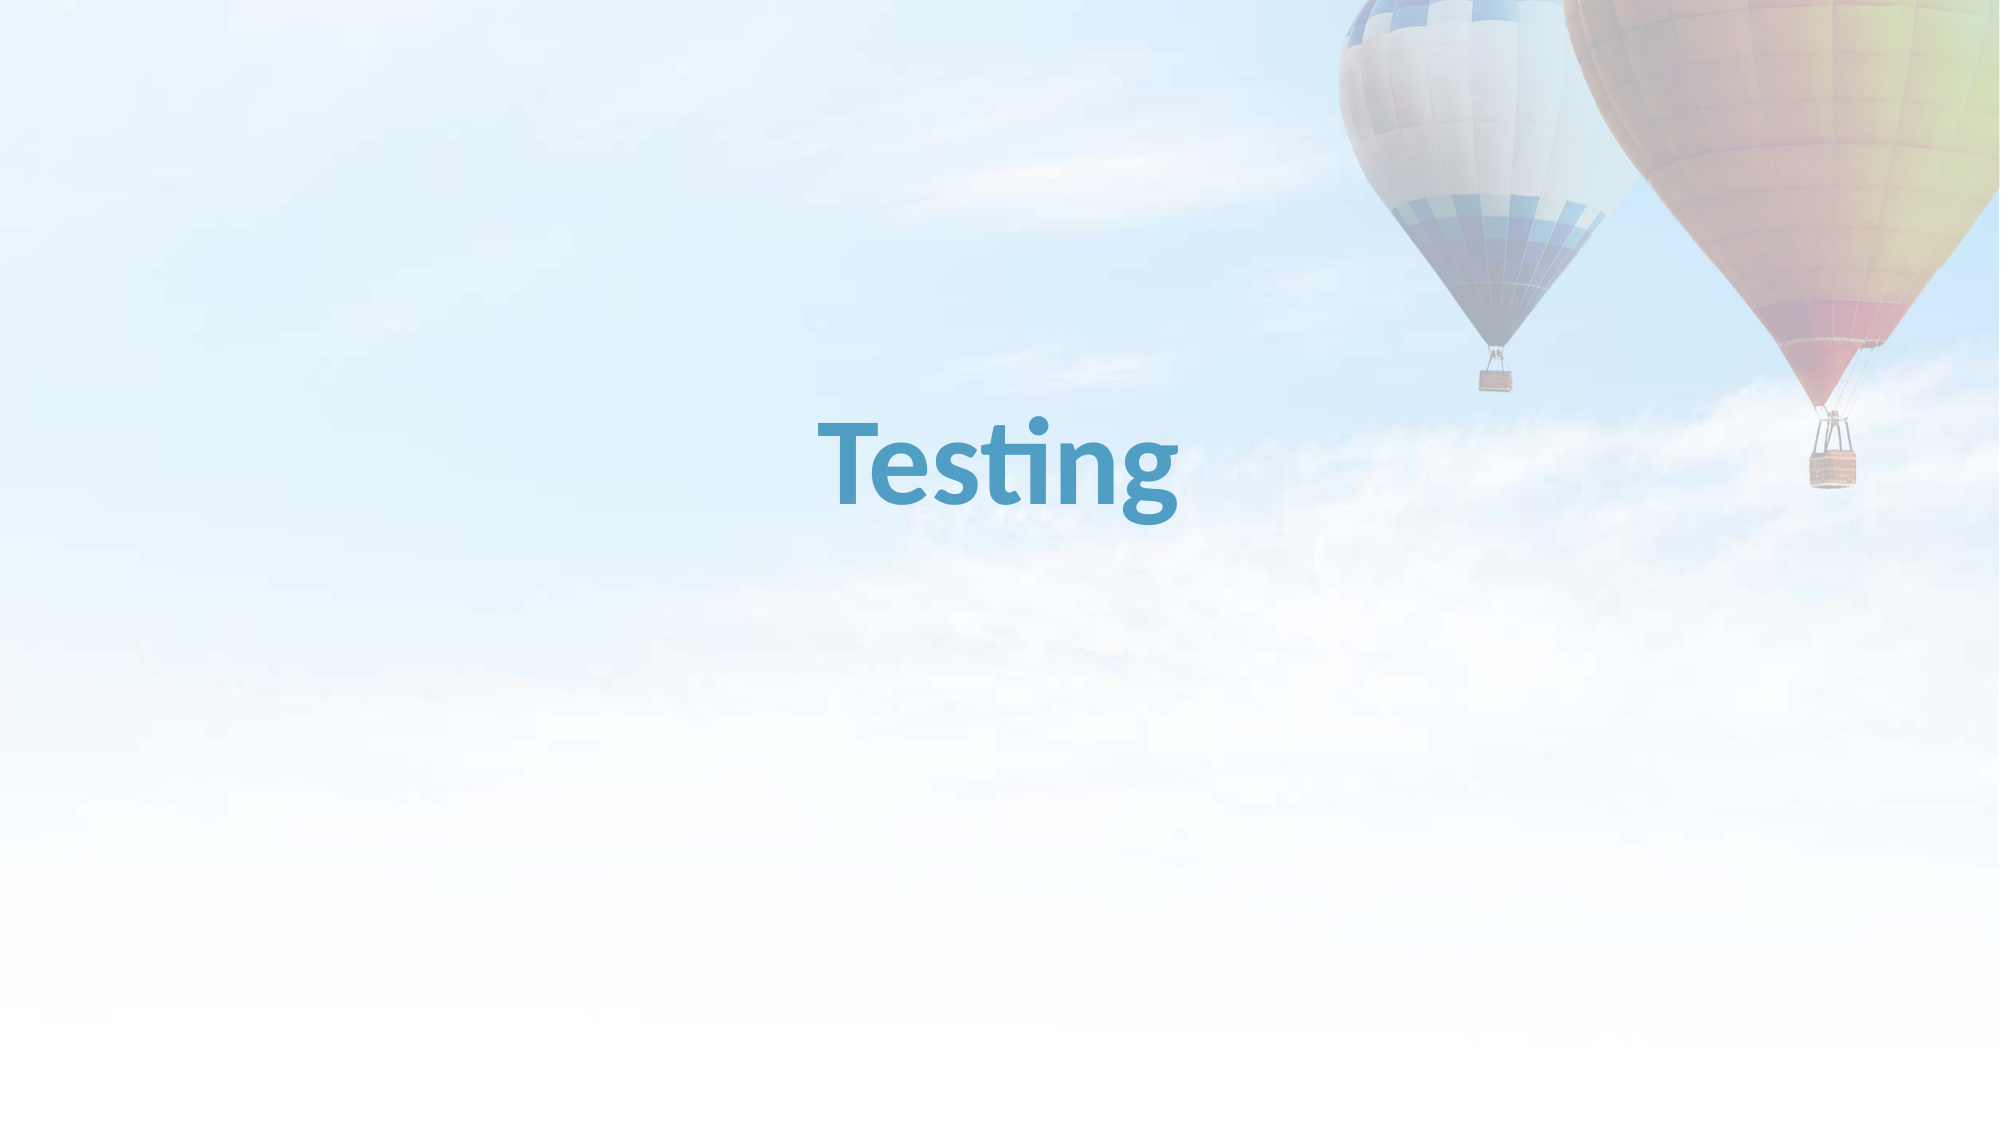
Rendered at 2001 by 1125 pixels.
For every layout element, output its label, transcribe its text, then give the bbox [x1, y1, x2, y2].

title Testing [136, 362, 1862, 567]
picture [0, 0, 2000, 1125]
